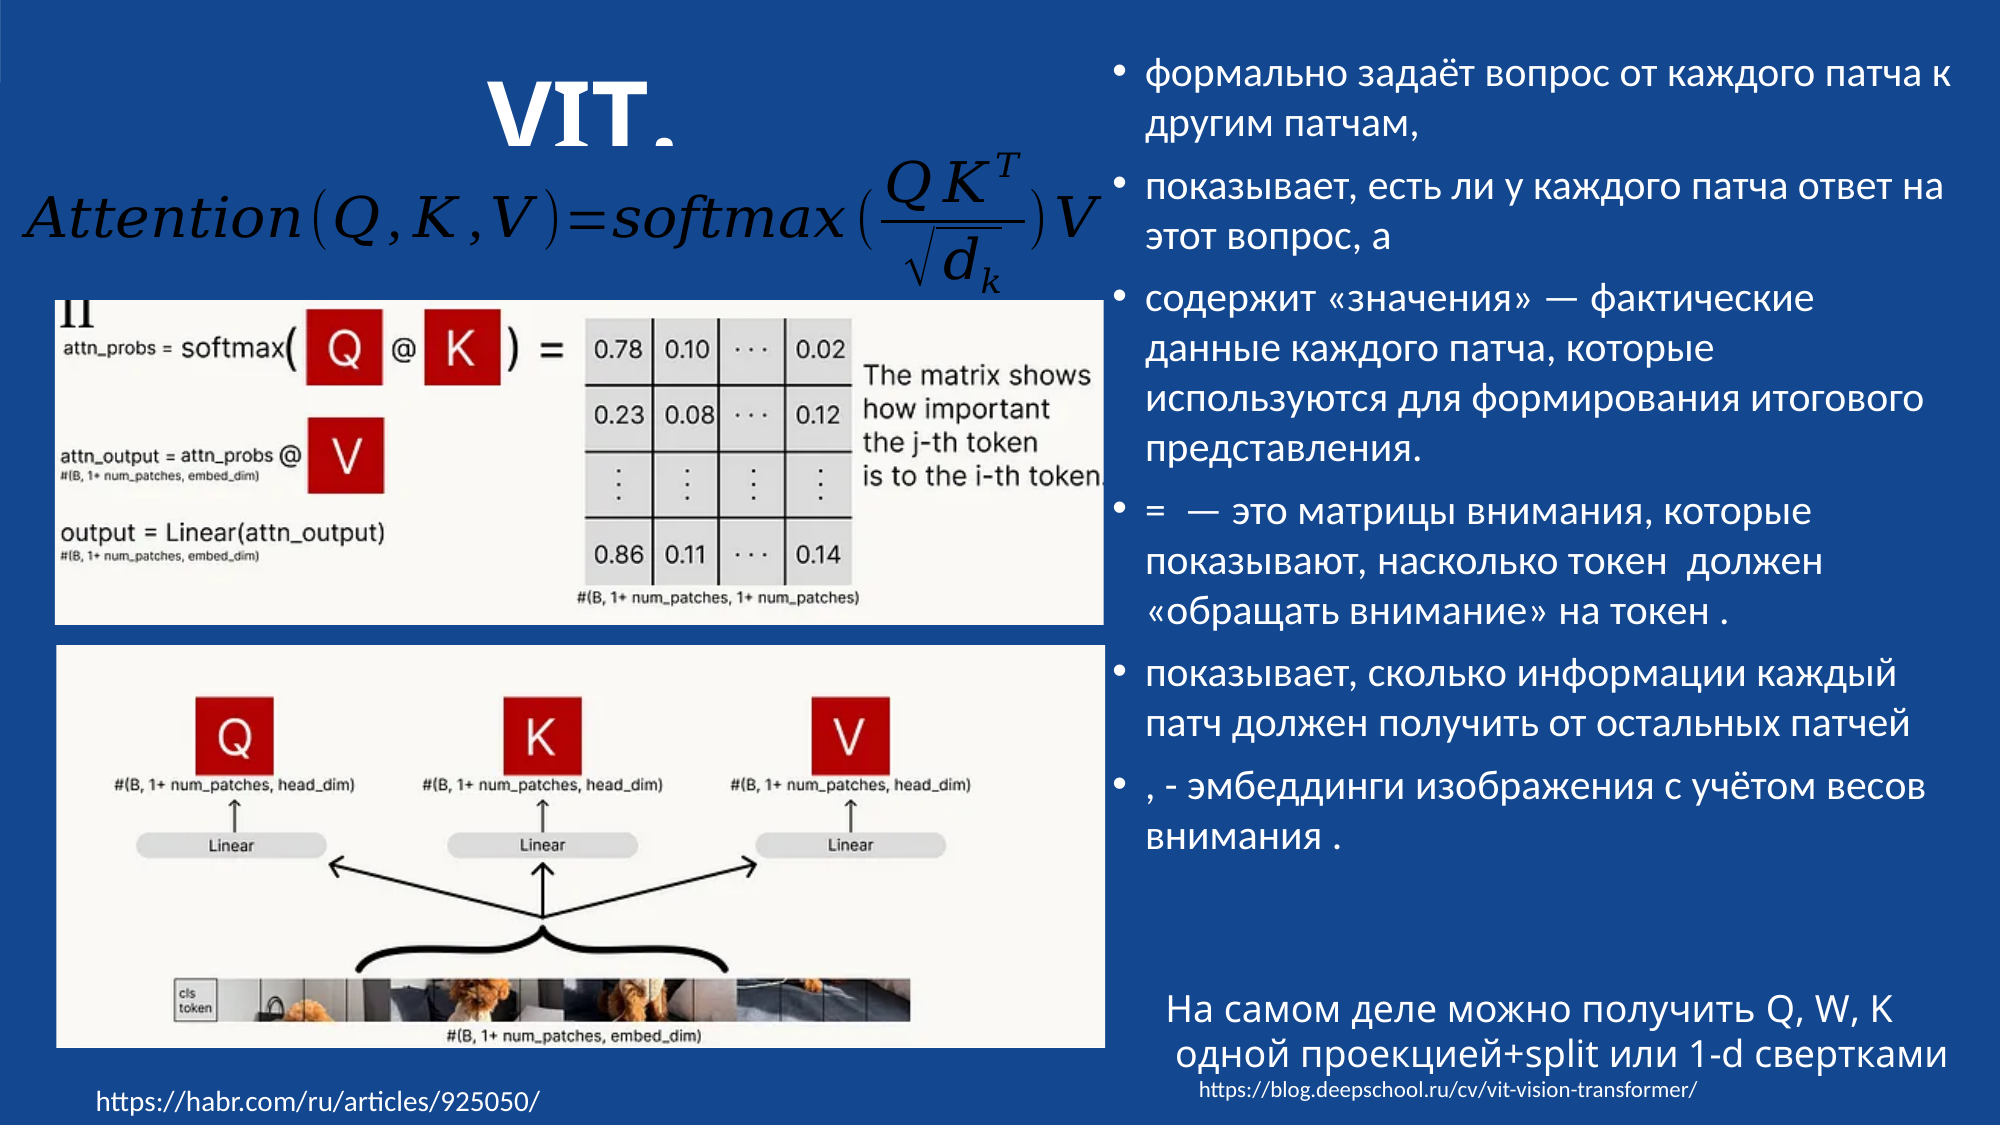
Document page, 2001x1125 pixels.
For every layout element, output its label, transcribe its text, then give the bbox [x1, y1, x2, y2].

text_box На самом деле можно получить Q, W, K одной проекцией+split или 1-d свертками [1150, 977, 1991, 1083]
text_box https://habr.com/ru/articles/925050/ [80, 1074, 556, 1125]
picture [54, 300, 1104, 625]
text_box https://blog.deepschool.ru/cv/vit-vision-transformer/ [1184, 1066, 1714, 1109]
picture [56, 645, 1106, 1048]
